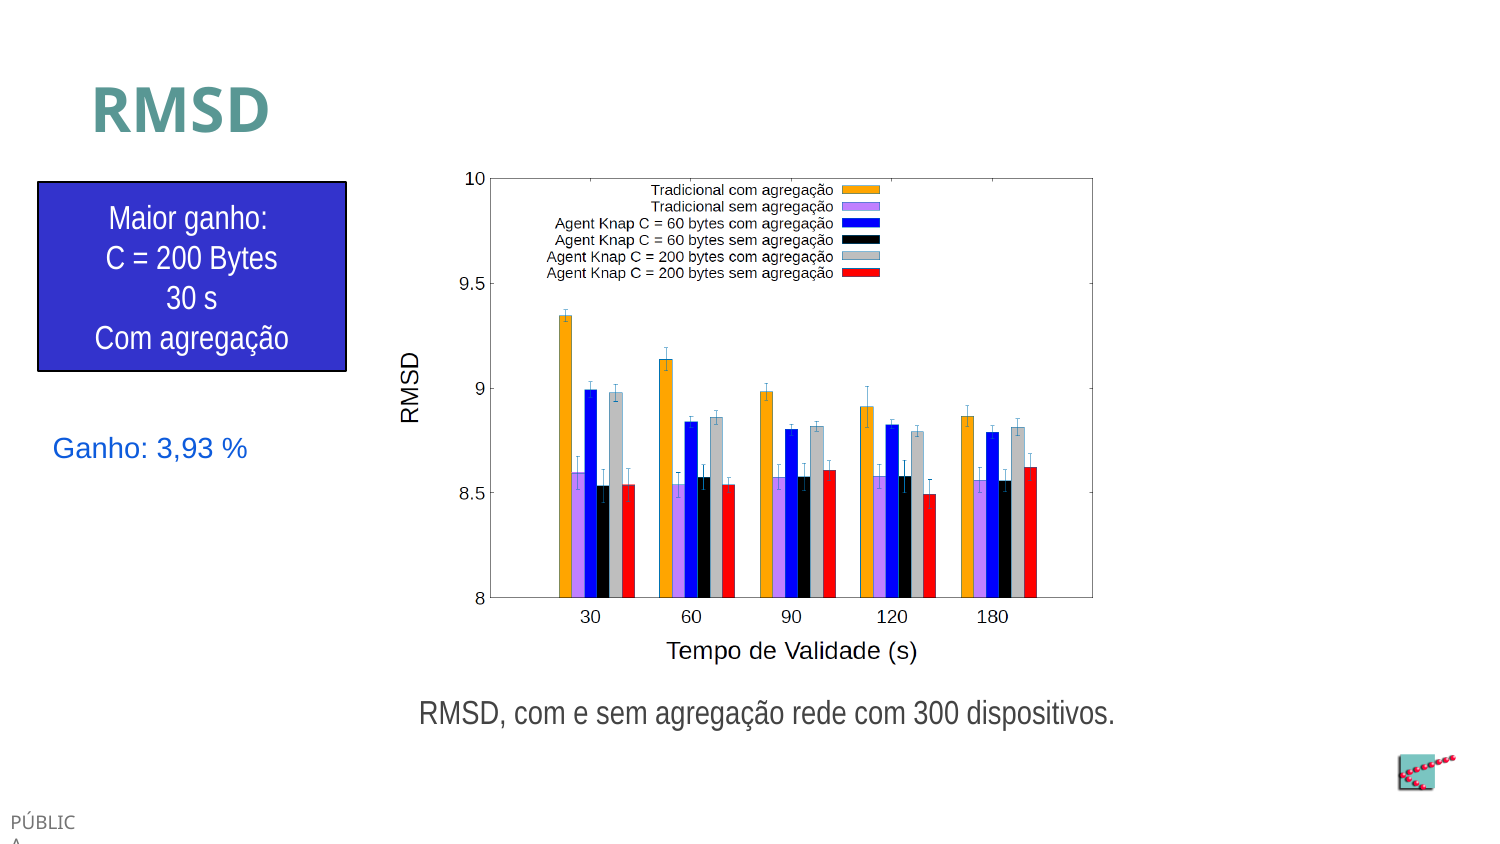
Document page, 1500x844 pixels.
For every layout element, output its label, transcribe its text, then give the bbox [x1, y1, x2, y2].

text_box Maior ganho: C = 200 Bytes 30 s Com agregação [38, 181, 346, 371]
picture [1397, 753, 1456, 792]
text_box Ganho: 3,93 % [38, 421, 284, 472]
title RMSD [75, 21, 1474, 193]
picture [394, 169, 1105, 683]
text_box RMSD, com e sem agregação rede com 300 dispositivos. [404, 683, 1145, 739]
